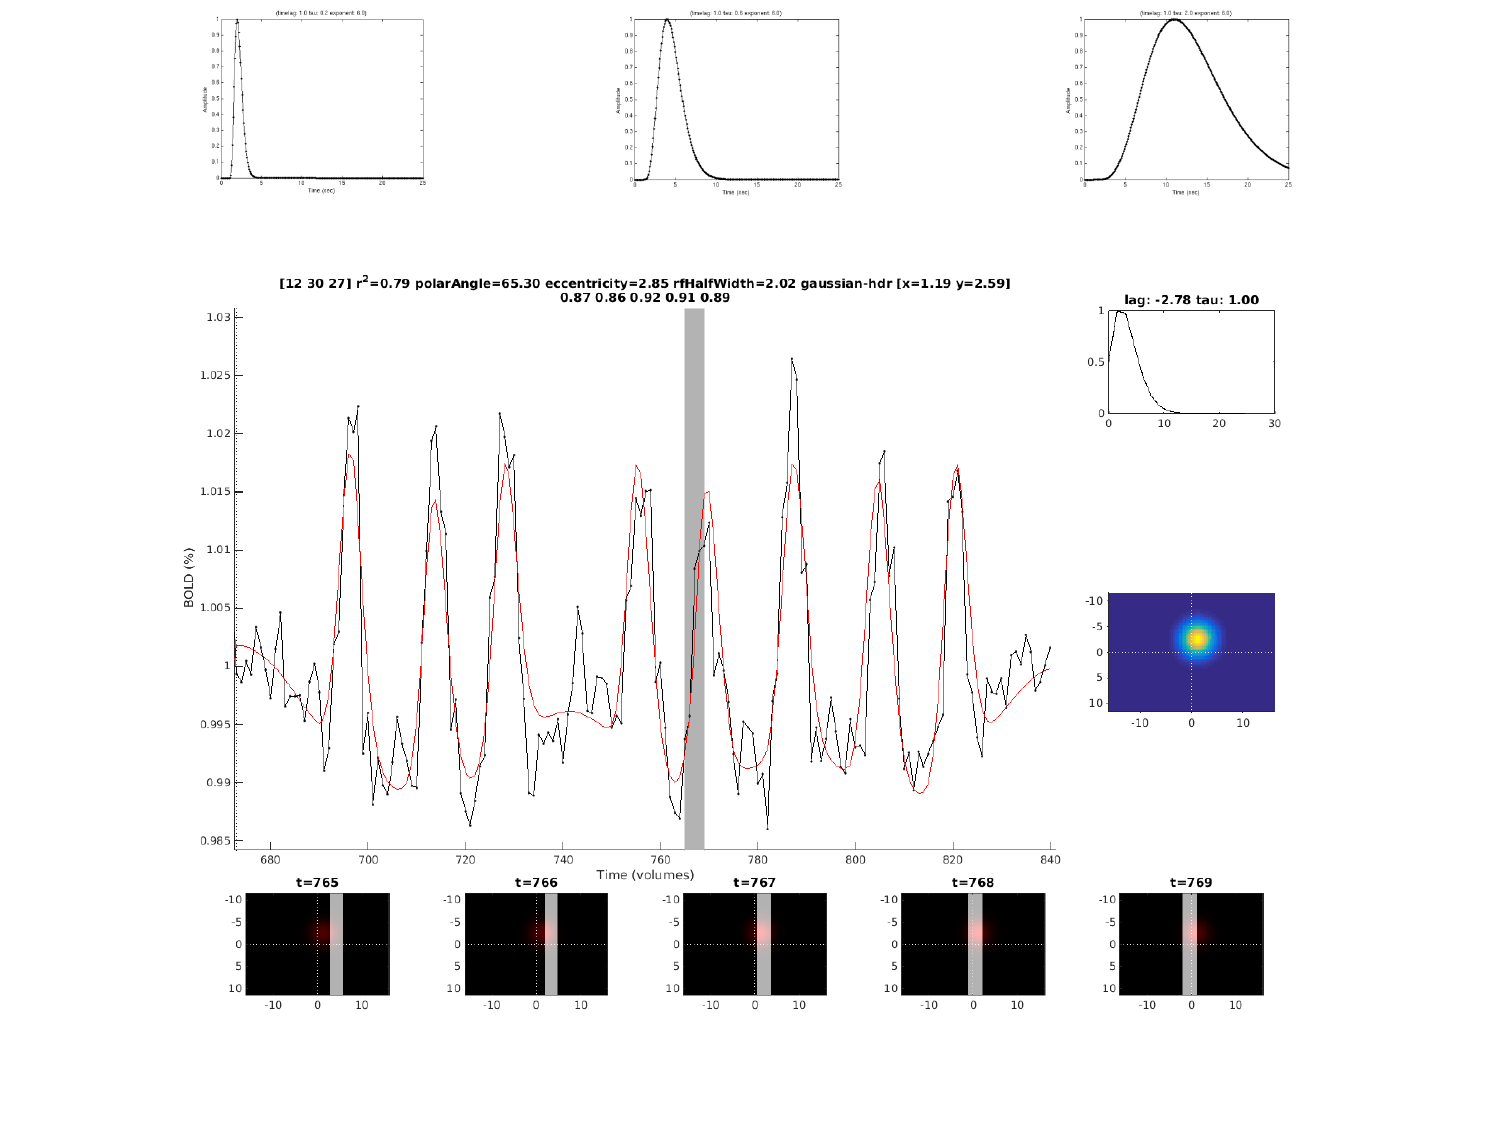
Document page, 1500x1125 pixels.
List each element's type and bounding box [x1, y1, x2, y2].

picture [60, 244, 1402, 1088]
picture [187, 3, 448, 199]
picture [599, 3, 863, 202]
picture [1049, 3, 1313, 202]
